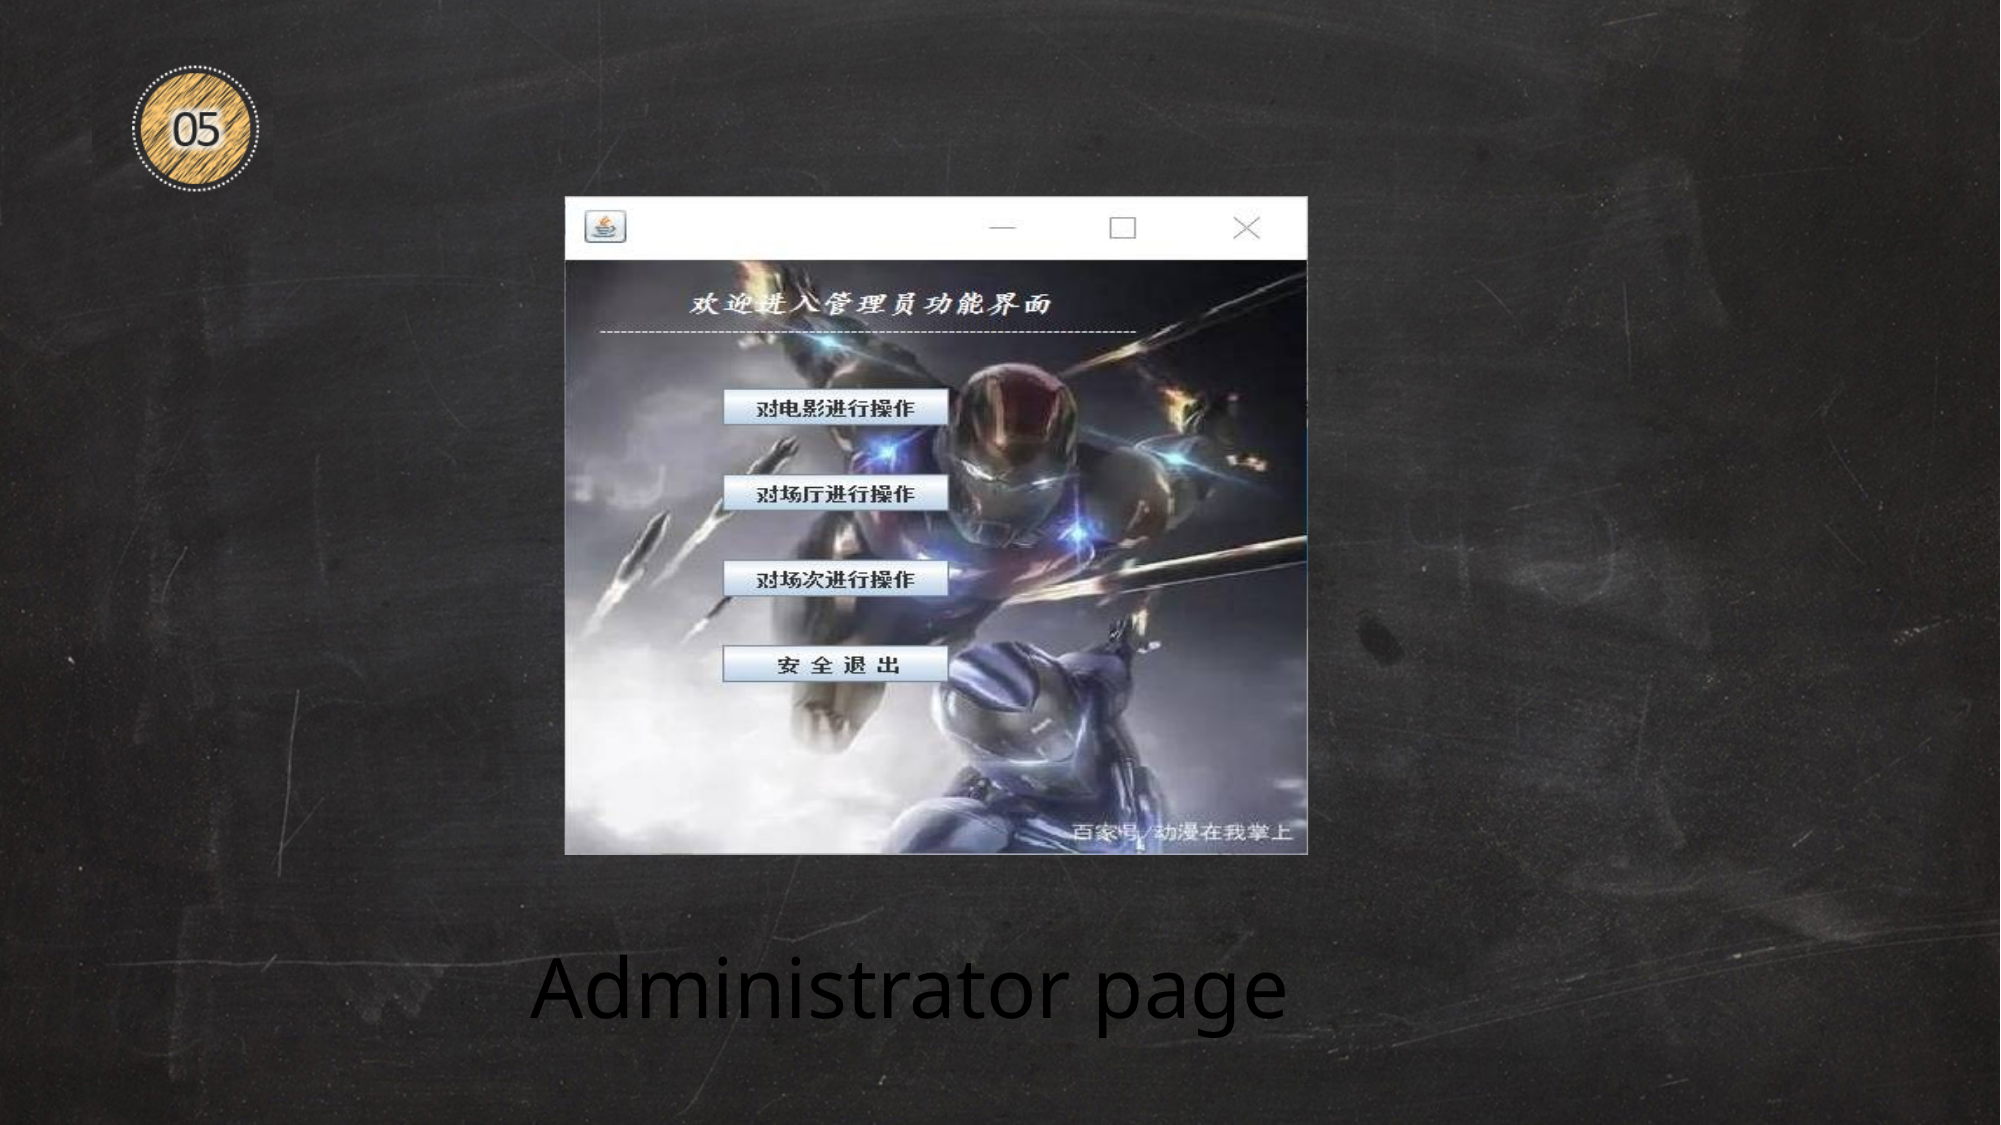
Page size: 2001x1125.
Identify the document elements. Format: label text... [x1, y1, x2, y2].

picture [0, 0, 2000, 1125]
text_box Administrator page [516, 928, 1305, 1043]
text_box [564, 196, 1309, 855]
